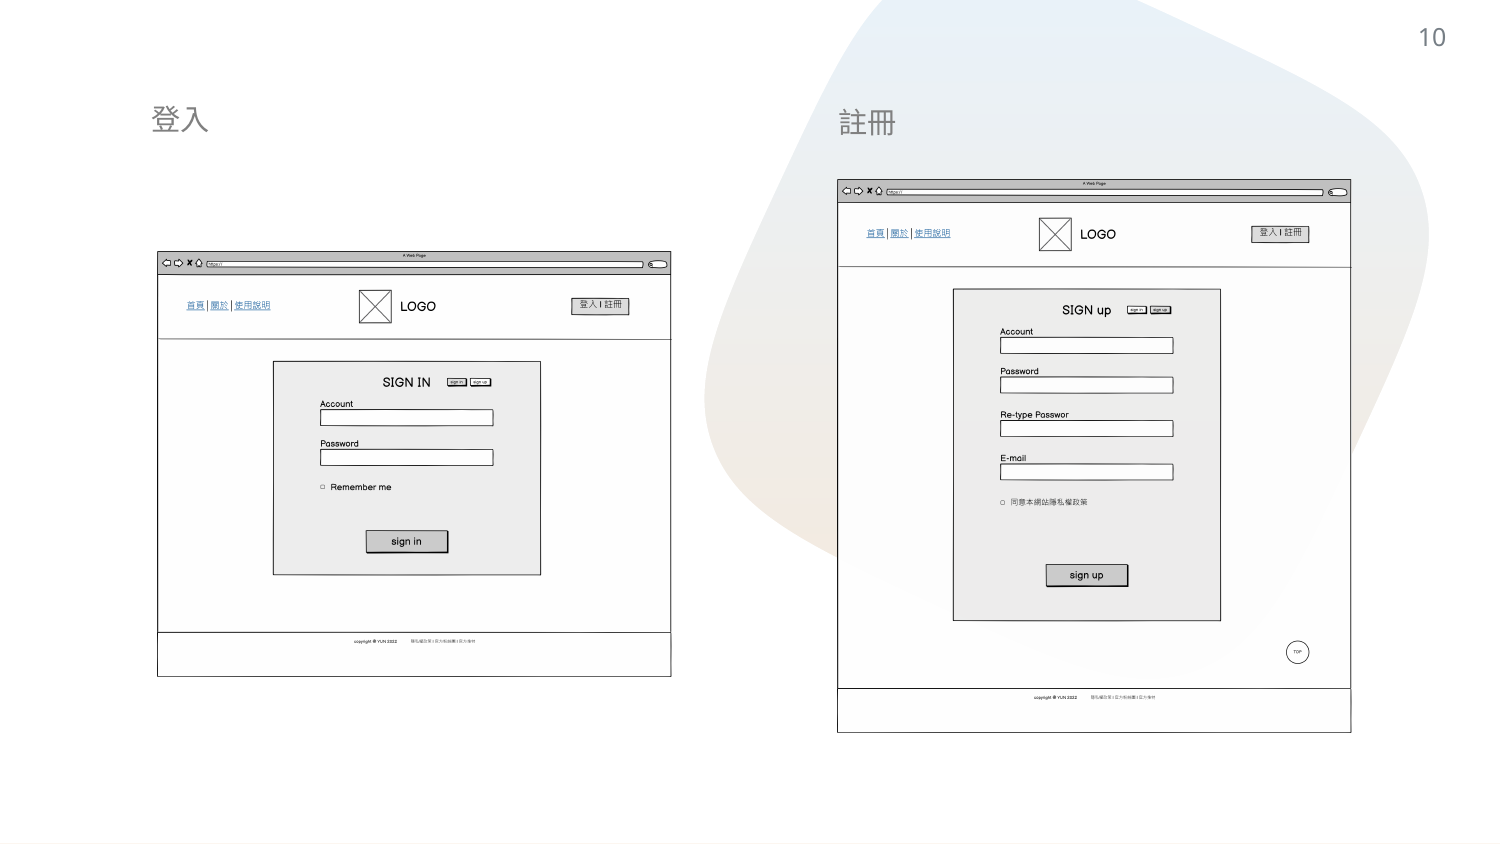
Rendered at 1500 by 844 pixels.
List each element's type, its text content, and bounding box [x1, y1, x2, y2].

slide_number 10 [1387, 21, 1478, 86]
text_box 註冊 [728, 104, 898, 180]
text_box 登入 [11, 101, 210, 177]
picture [156, 251, 672, 677]
picture [836, 179, 1352, 733]
